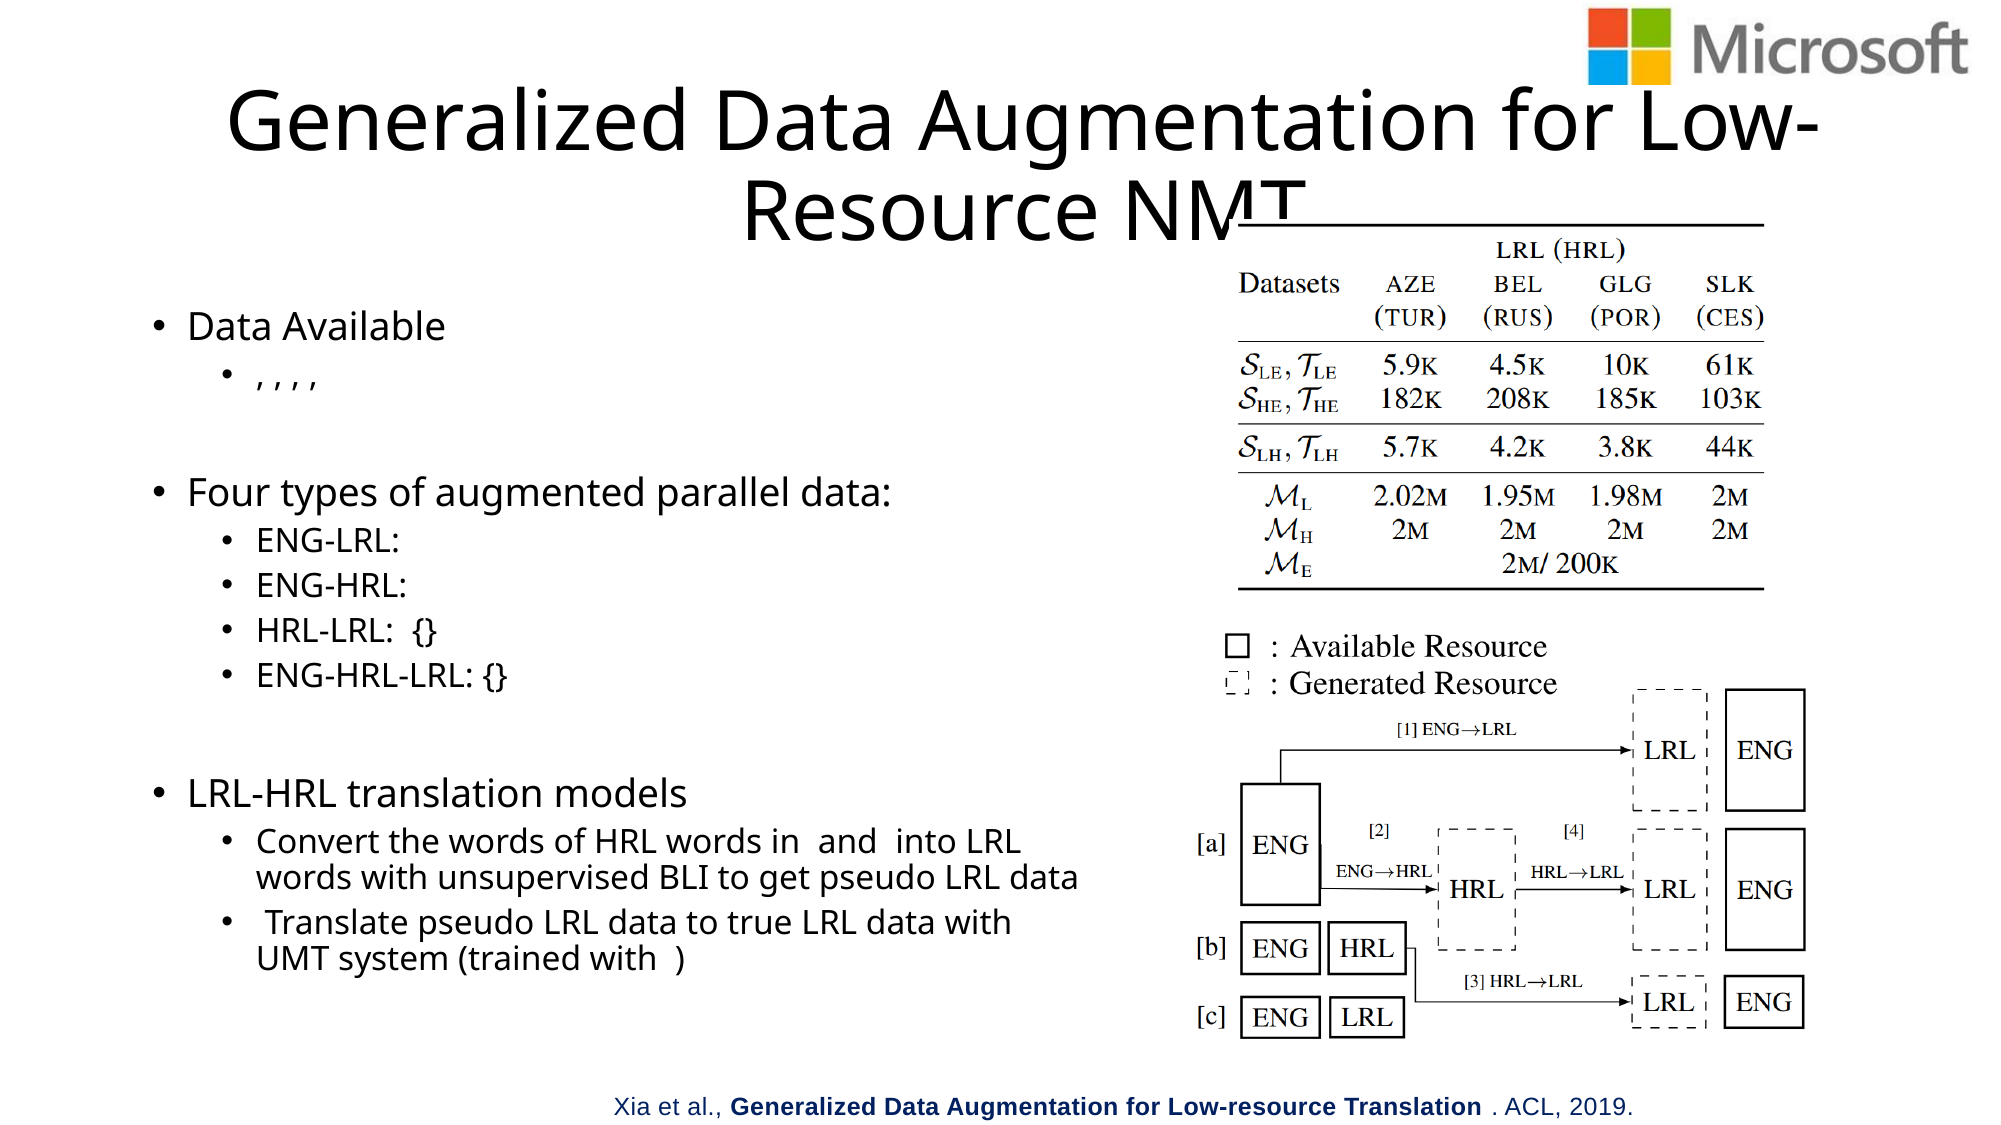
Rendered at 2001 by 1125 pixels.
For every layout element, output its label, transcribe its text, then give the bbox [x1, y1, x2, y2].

text_box Xia et al., Generalized Data Augmentation for Low-resource Translation . ACL, 2019. [520, 1093, 1728, 1121]
picture [1229, 219, 1772, 595]
picture [1184, 624, 1817, 1043]
title Generalized Data Augmentation for Low-Resource NMT [58, 59, 1989, 278]
picture [1582, 3, 1976, 59]
